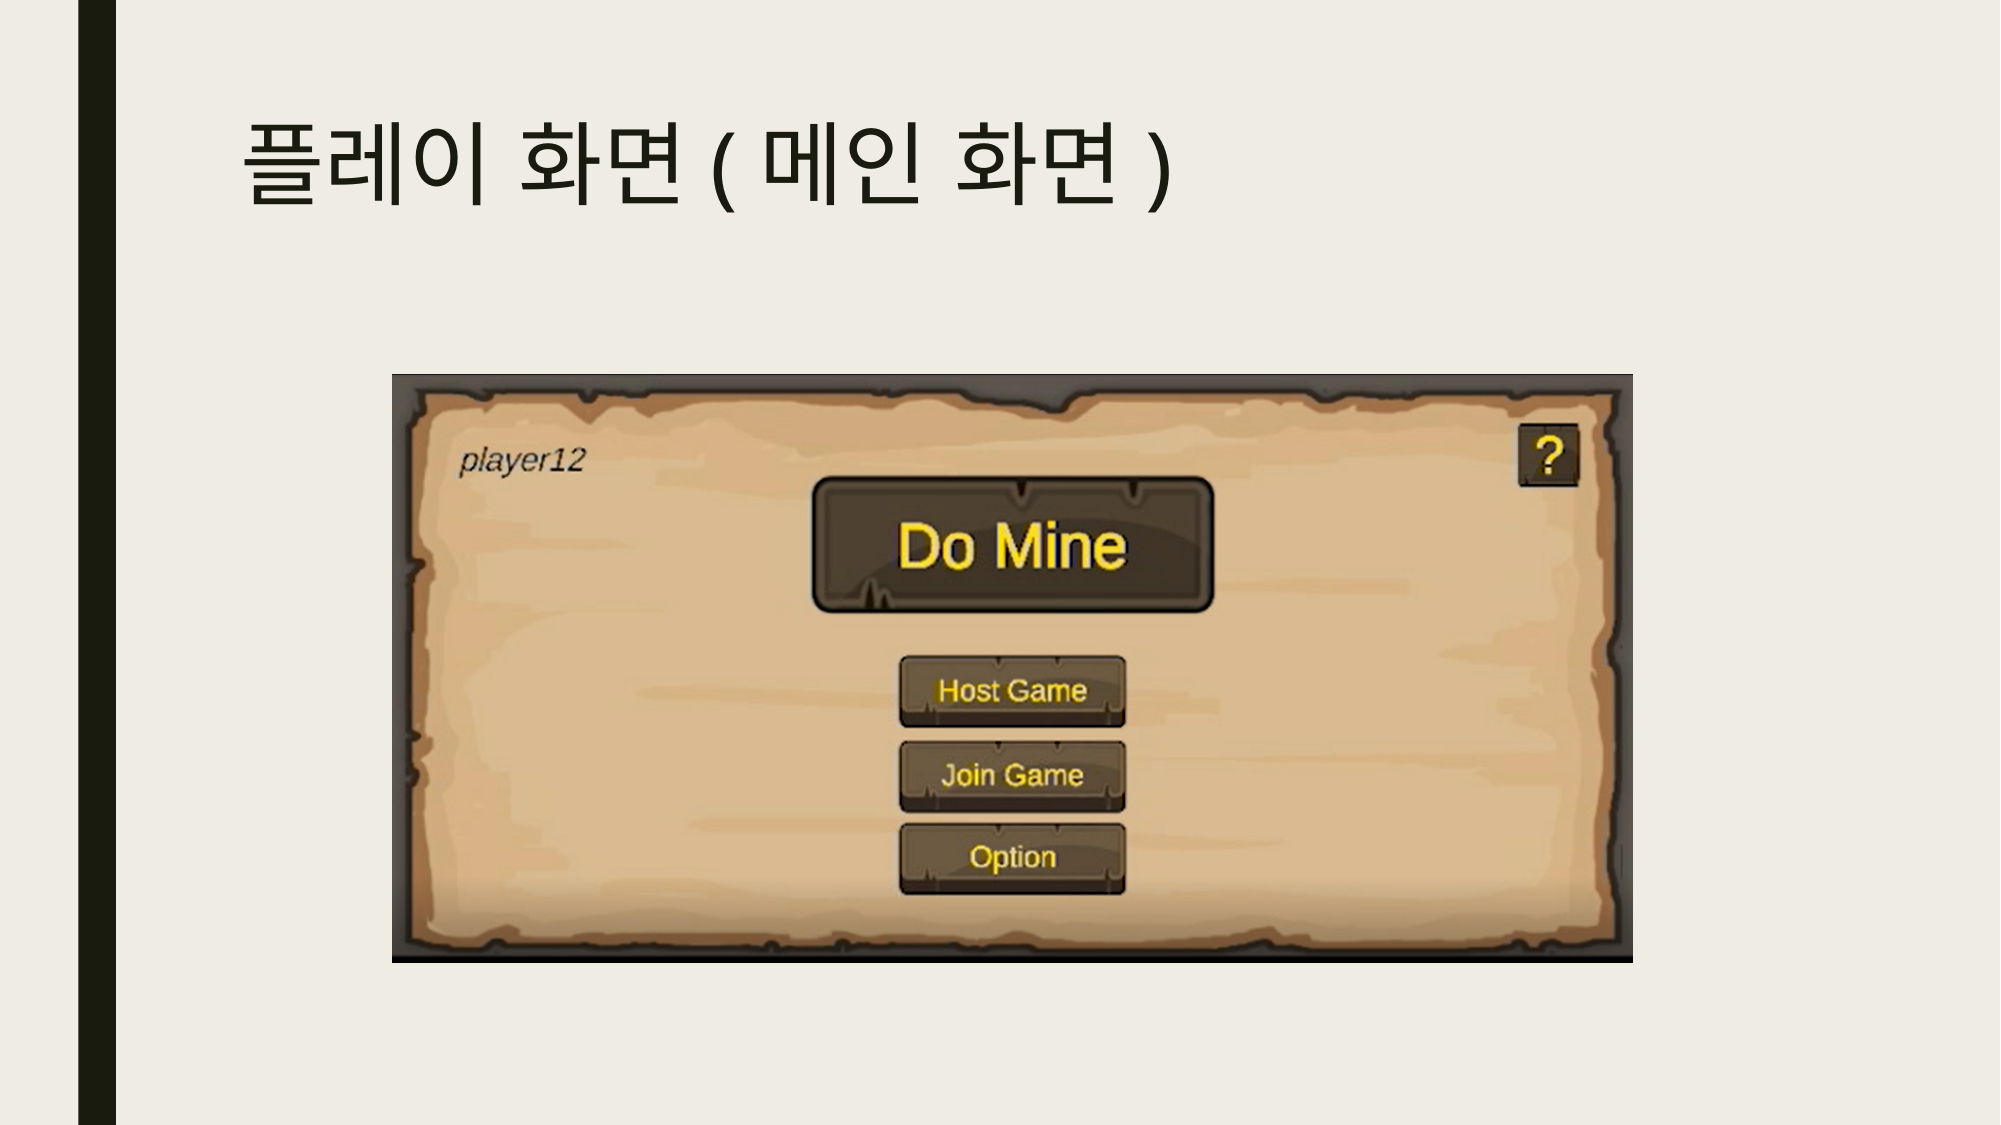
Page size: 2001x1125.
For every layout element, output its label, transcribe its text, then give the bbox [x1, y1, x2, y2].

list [392, 374, 1633, 963]
title 플레이 화면(메인 화면) [225, 112, 1800, 357]
